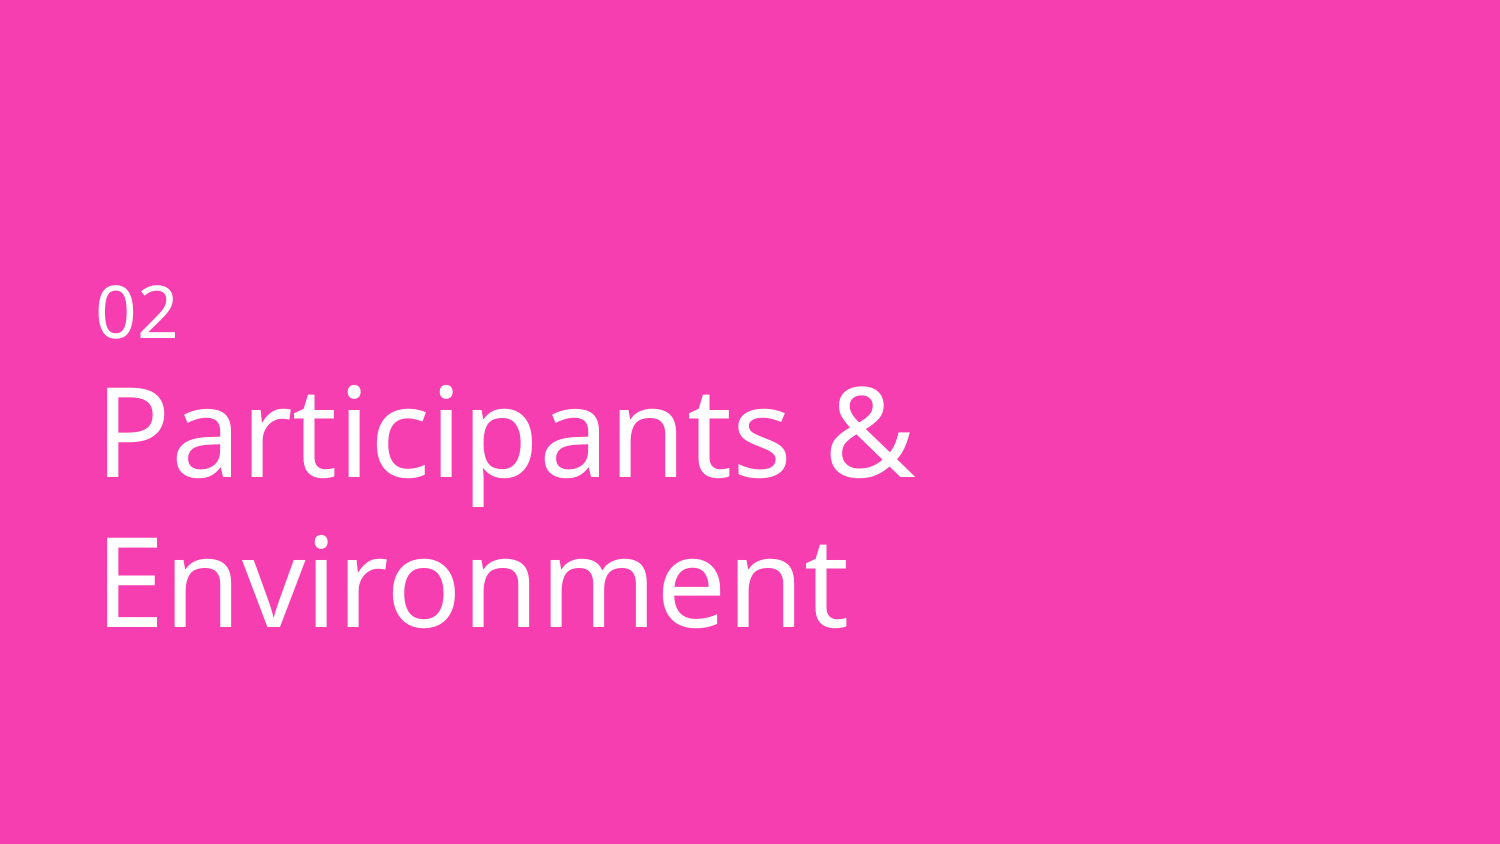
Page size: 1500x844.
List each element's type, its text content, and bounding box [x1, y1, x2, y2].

title 02 Participants & Environment [80, 86, 1256, 832]
